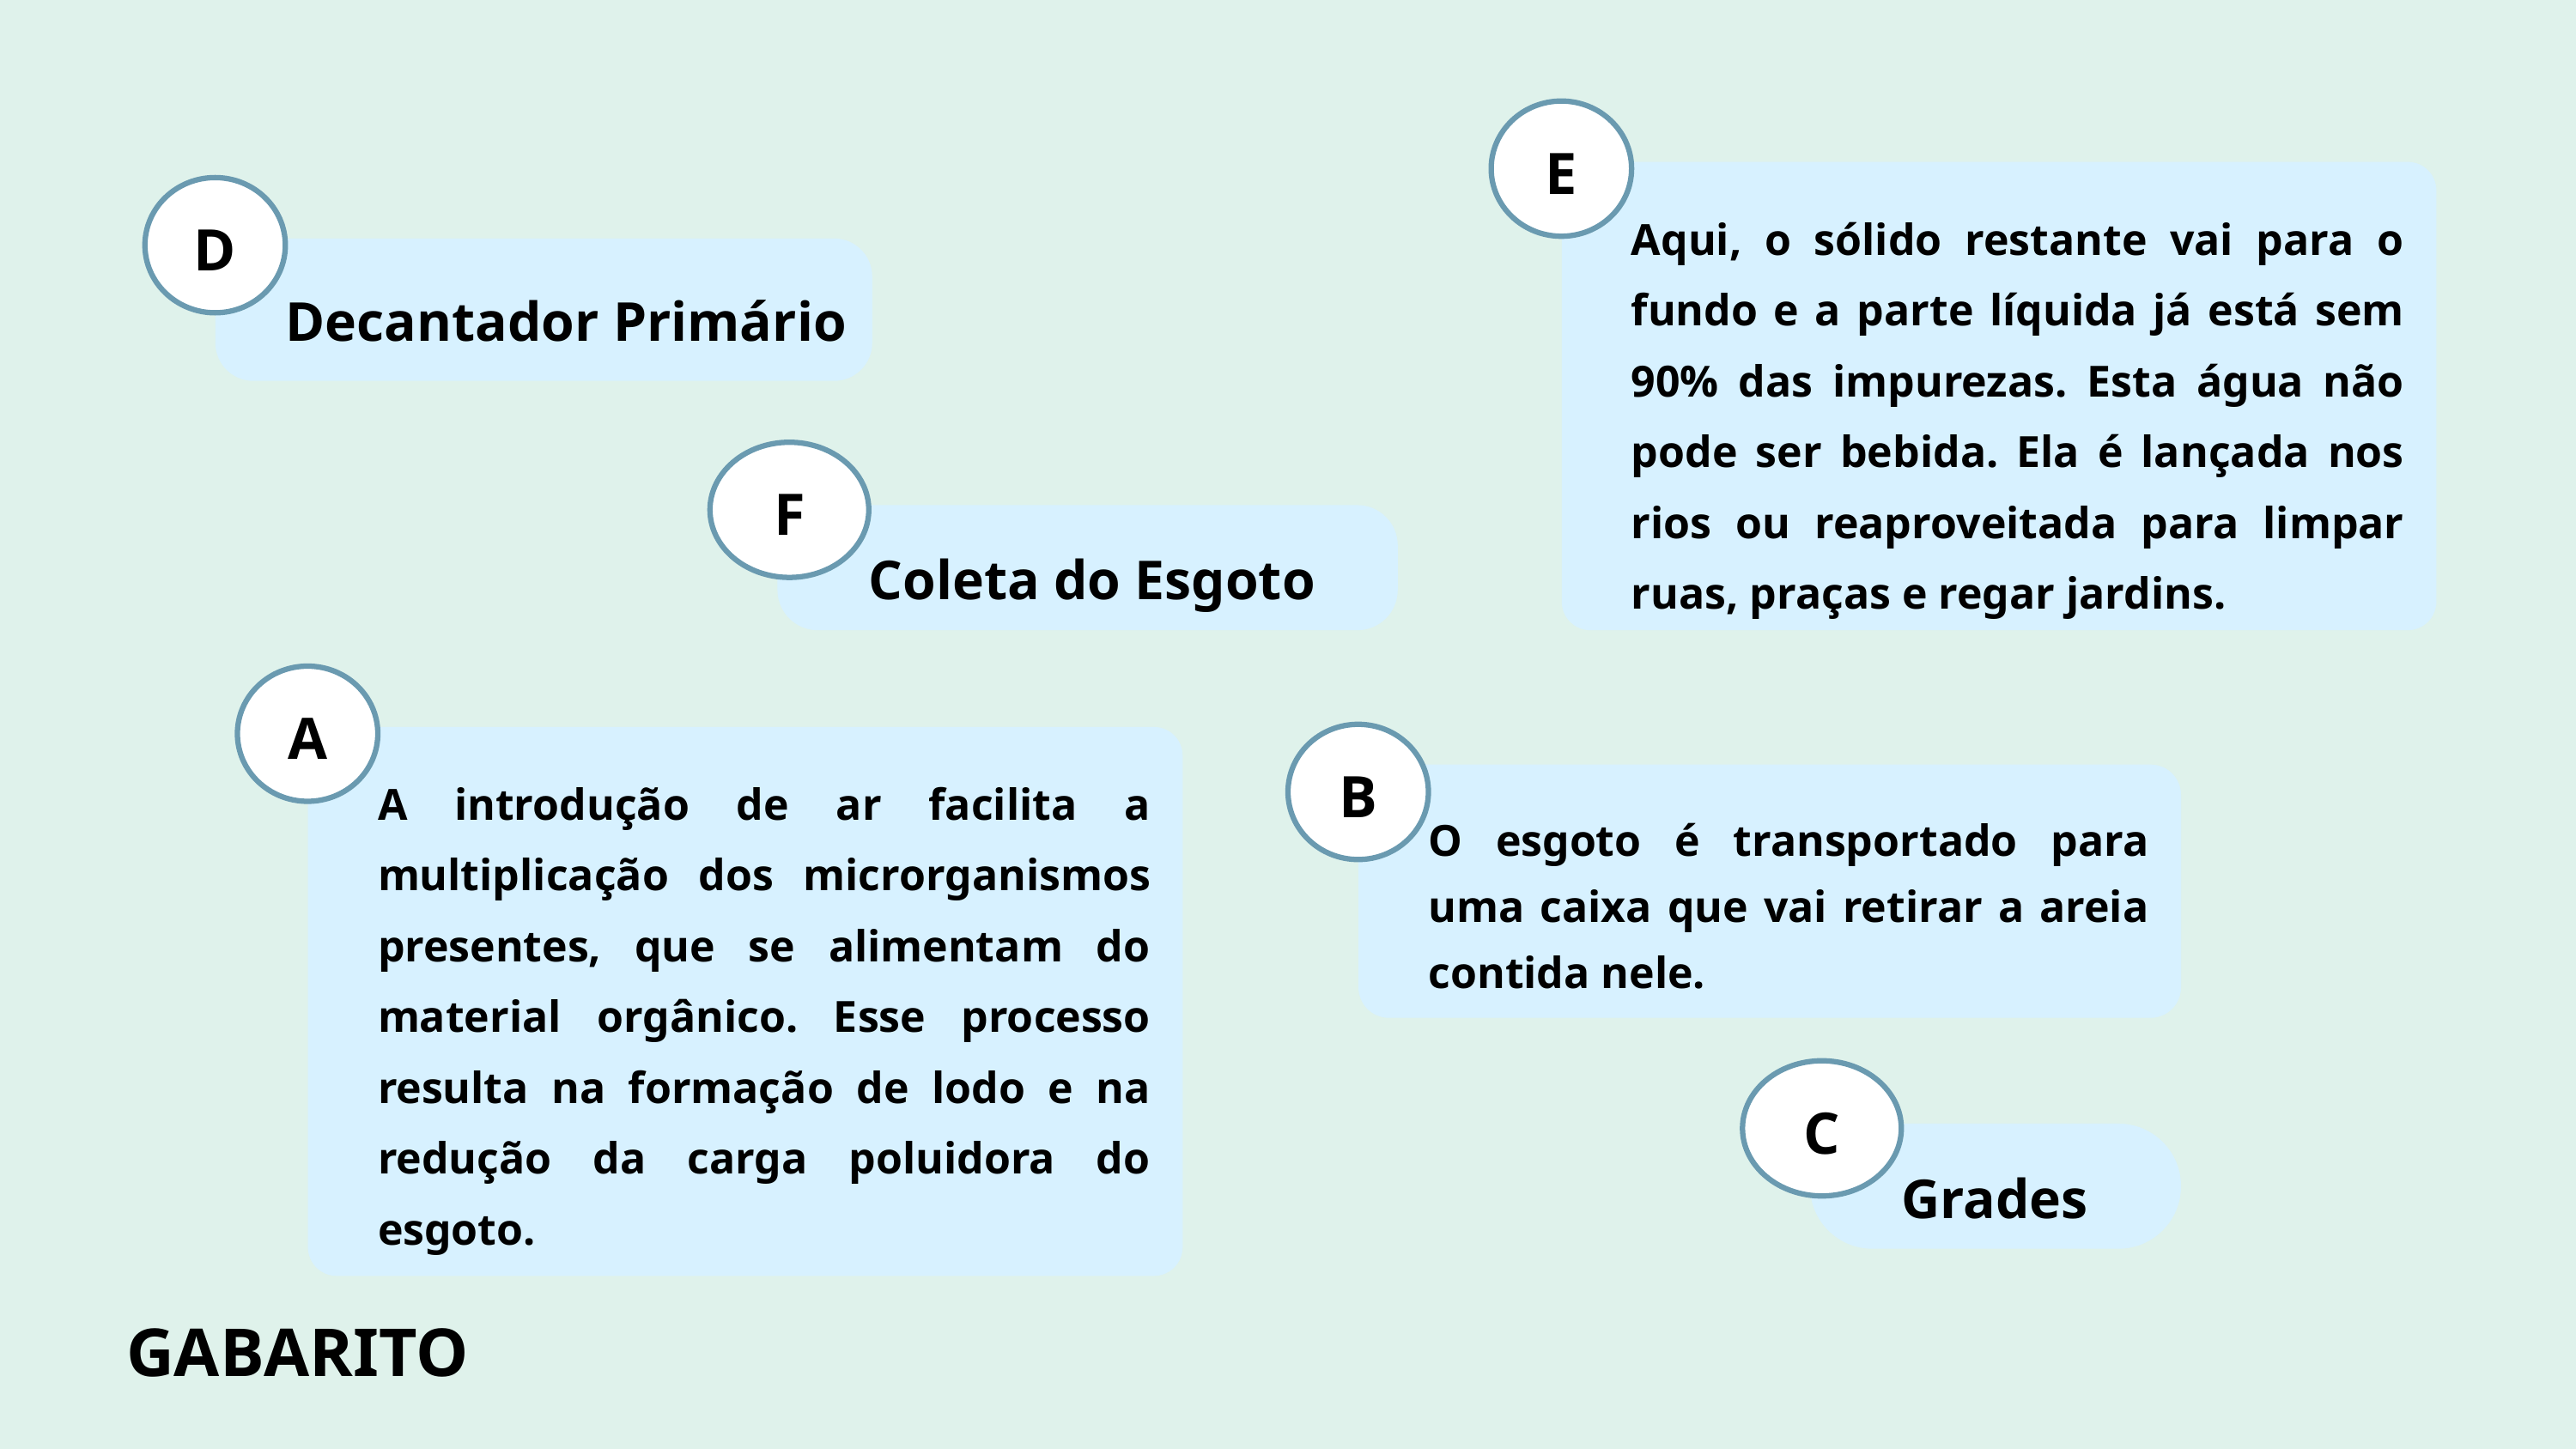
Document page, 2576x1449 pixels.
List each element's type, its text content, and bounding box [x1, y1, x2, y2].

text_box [144, 177, 932, 381]
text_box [1287, 724, 2182, 1018]
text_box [1491, 100, 2437, 631]
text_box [1742, 1060, 2182, 1249]
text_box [237, 665, 1183, 1276]
text_box GABARITO [126, 1287, 538, 1390]
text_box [709, 441, 1398, 631]
